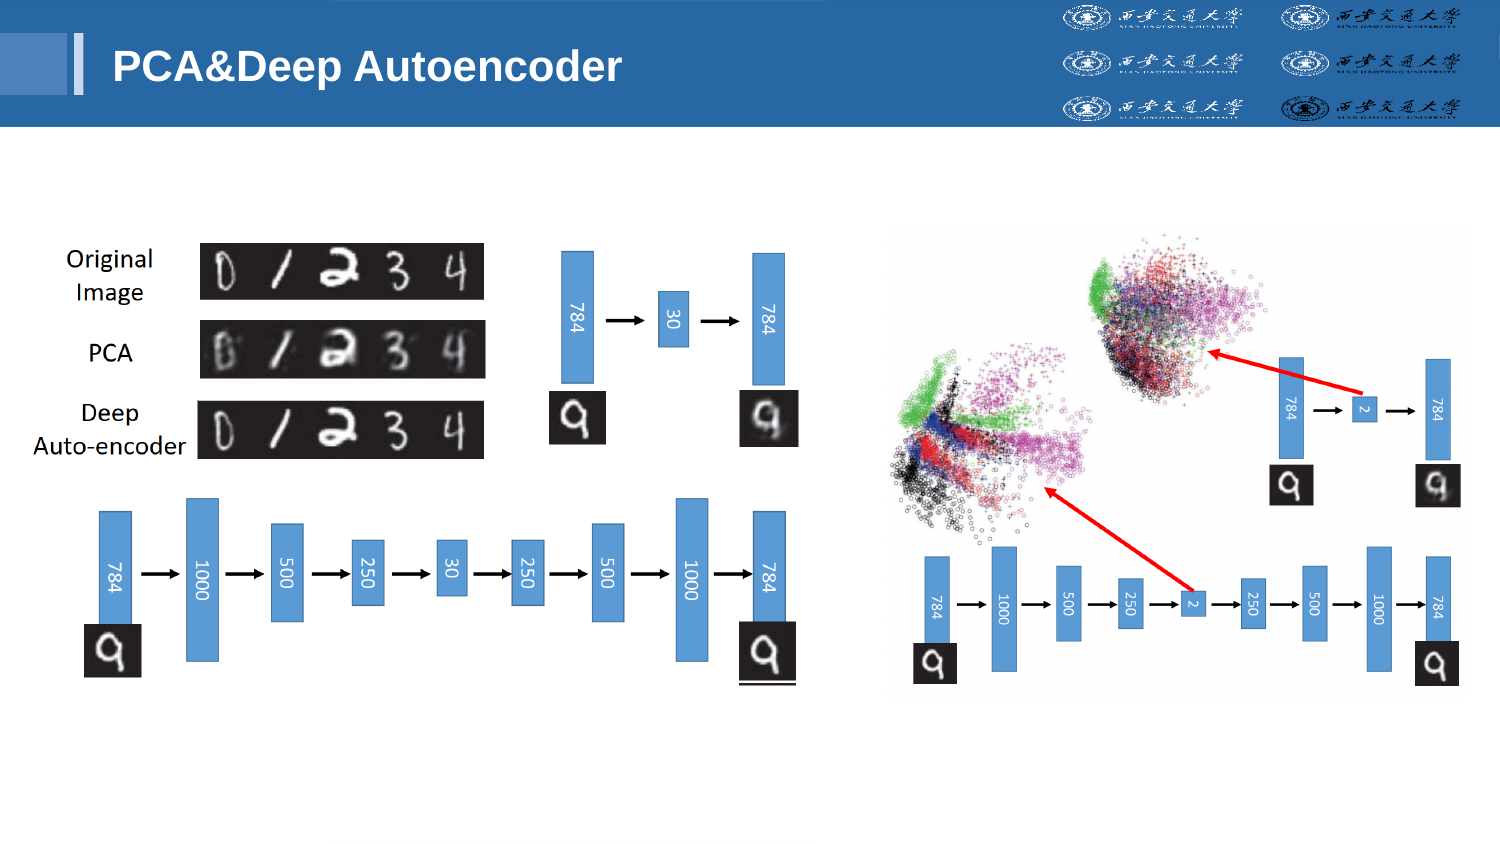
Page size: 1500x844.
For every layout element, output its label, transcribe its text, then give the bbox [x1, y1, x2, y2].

text_box [0, 33, 67, 96]
picture [17, 232, 841, 688]
text_box PCA&Deep Autoencoder [97, 30, 638, 98]
text_box [72, 31, 85, 97]
picture [0, 0, 1500, 127]
picture [885, 222, 1469, 698]
